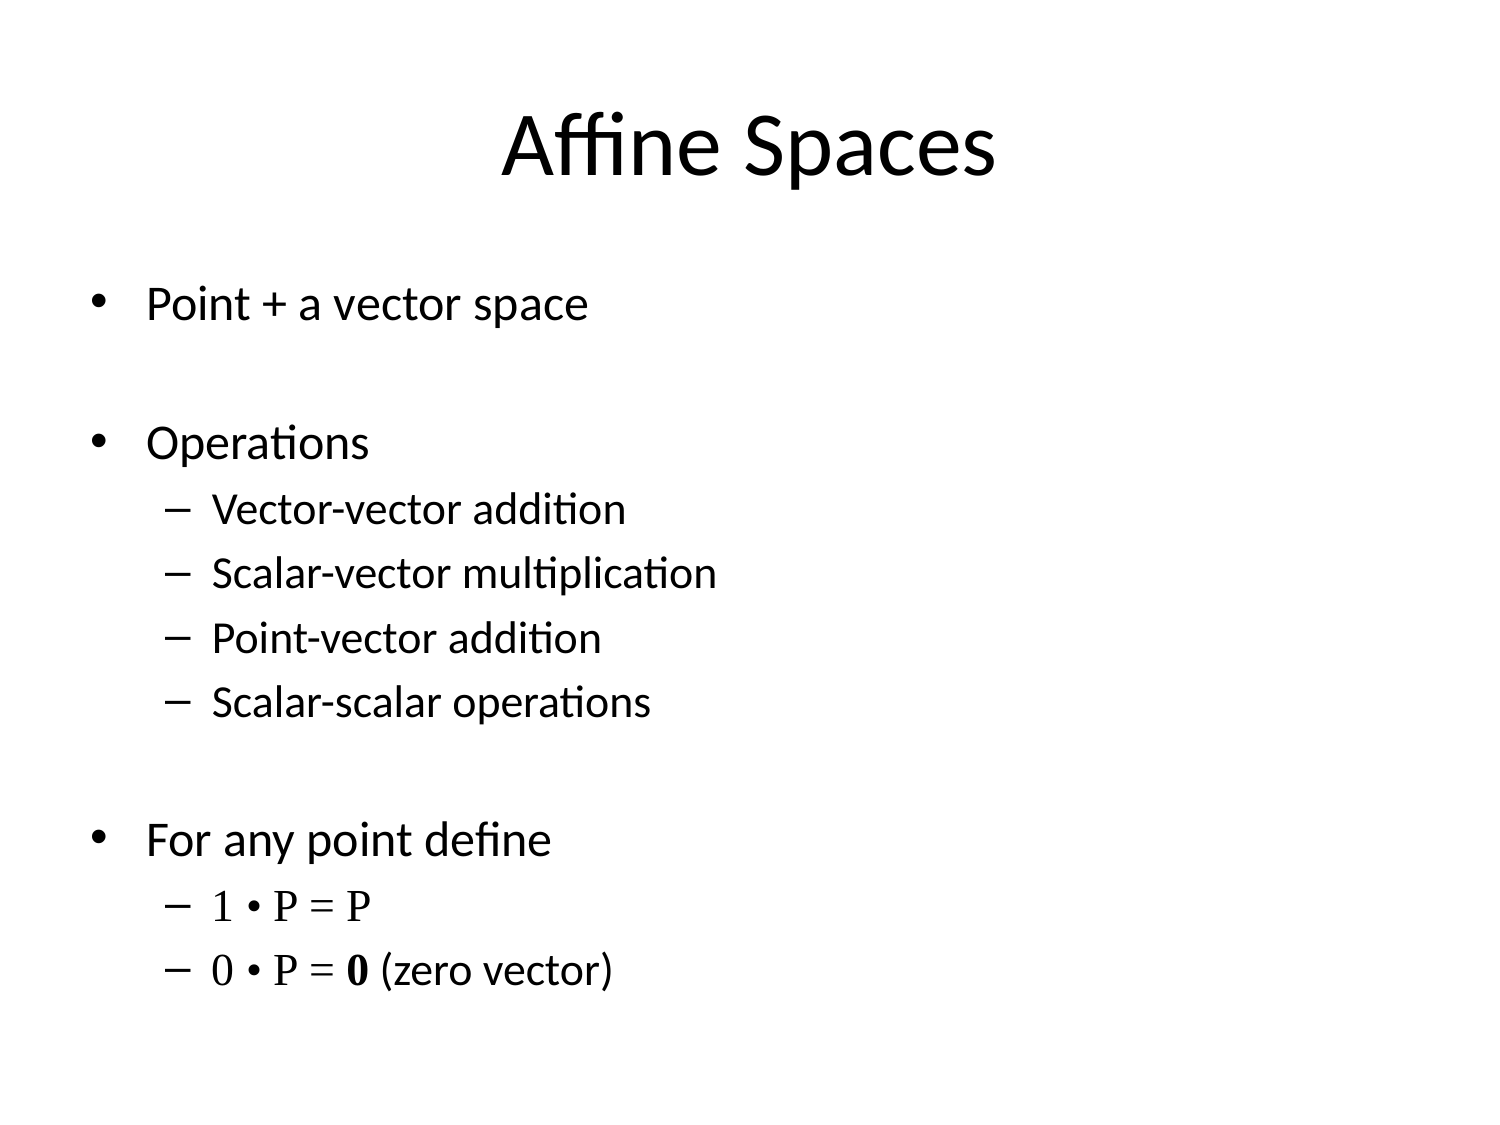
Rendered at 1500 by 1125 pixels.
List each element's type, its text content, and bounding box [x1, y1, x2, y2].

title Affine Spaces [75, 45, 1425, 233]
list Point + a vector space Operations Vector-vector addition Scalar-vector multiplication Point-vector addition Scalar-scalar operations For any point define 1 • P = P 0 • P = 0 (zero vector) [75, 262, 1425, 1005]
